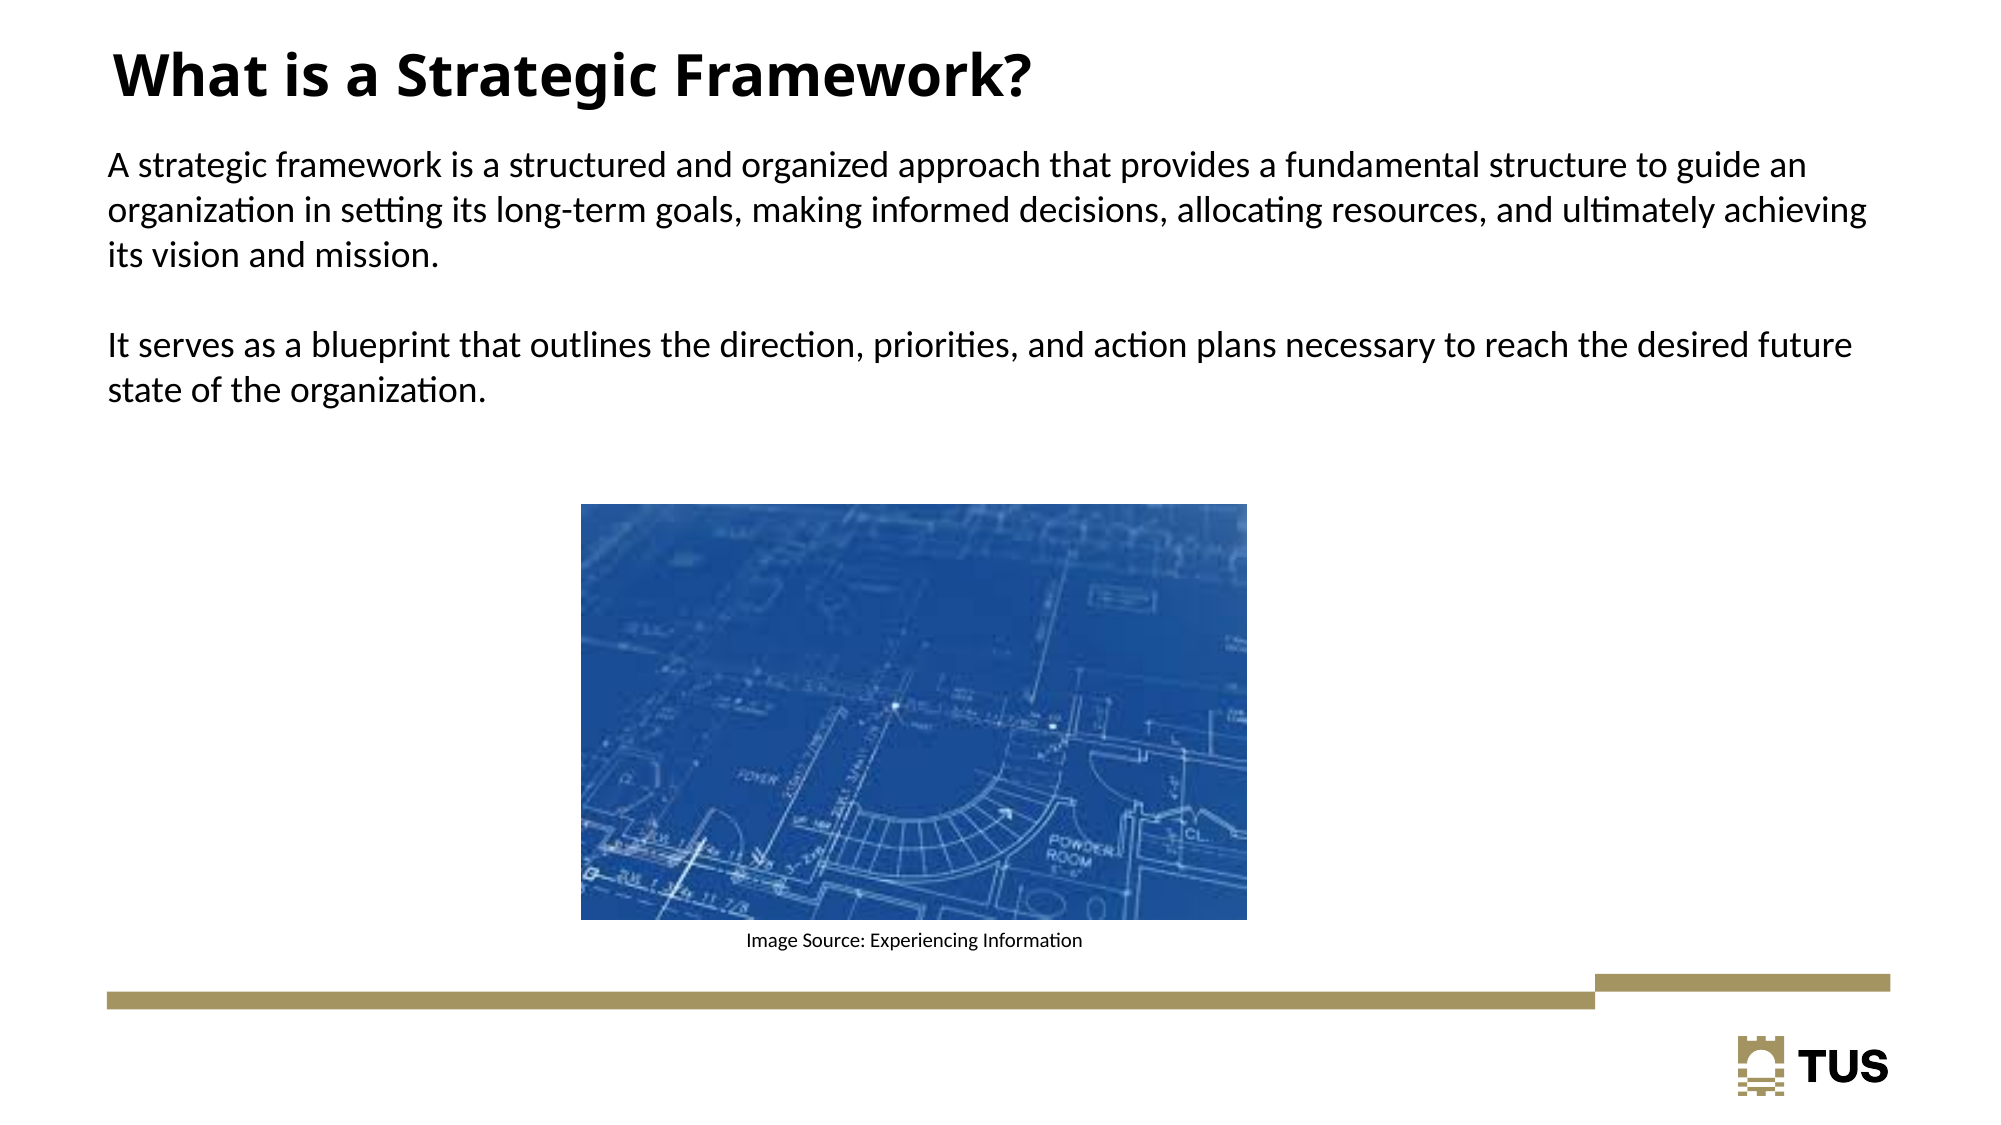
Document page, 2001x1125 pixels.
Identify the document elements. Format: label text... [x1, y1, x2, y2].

title What is a Strategic Framework? [113, 38, 1428, 132]
text_box Image Source: Experiencing Information [731, 920, 1208, 959]
picture [581, 504, 1247, 920]
picture [1738, 1036, 1888, 1096]
text_box A strategic framework is a structured and organized approach that provides a fundamental structure to guide an organization in setting its long-term goals, making informed decisions, allocating resources, and ultimately achieving its vision and mission. It serves as a blueprint that outlines the direction, priorities, and action plans necessary to reach the desired future state of the organization. [92, 132, 1909, 418]
